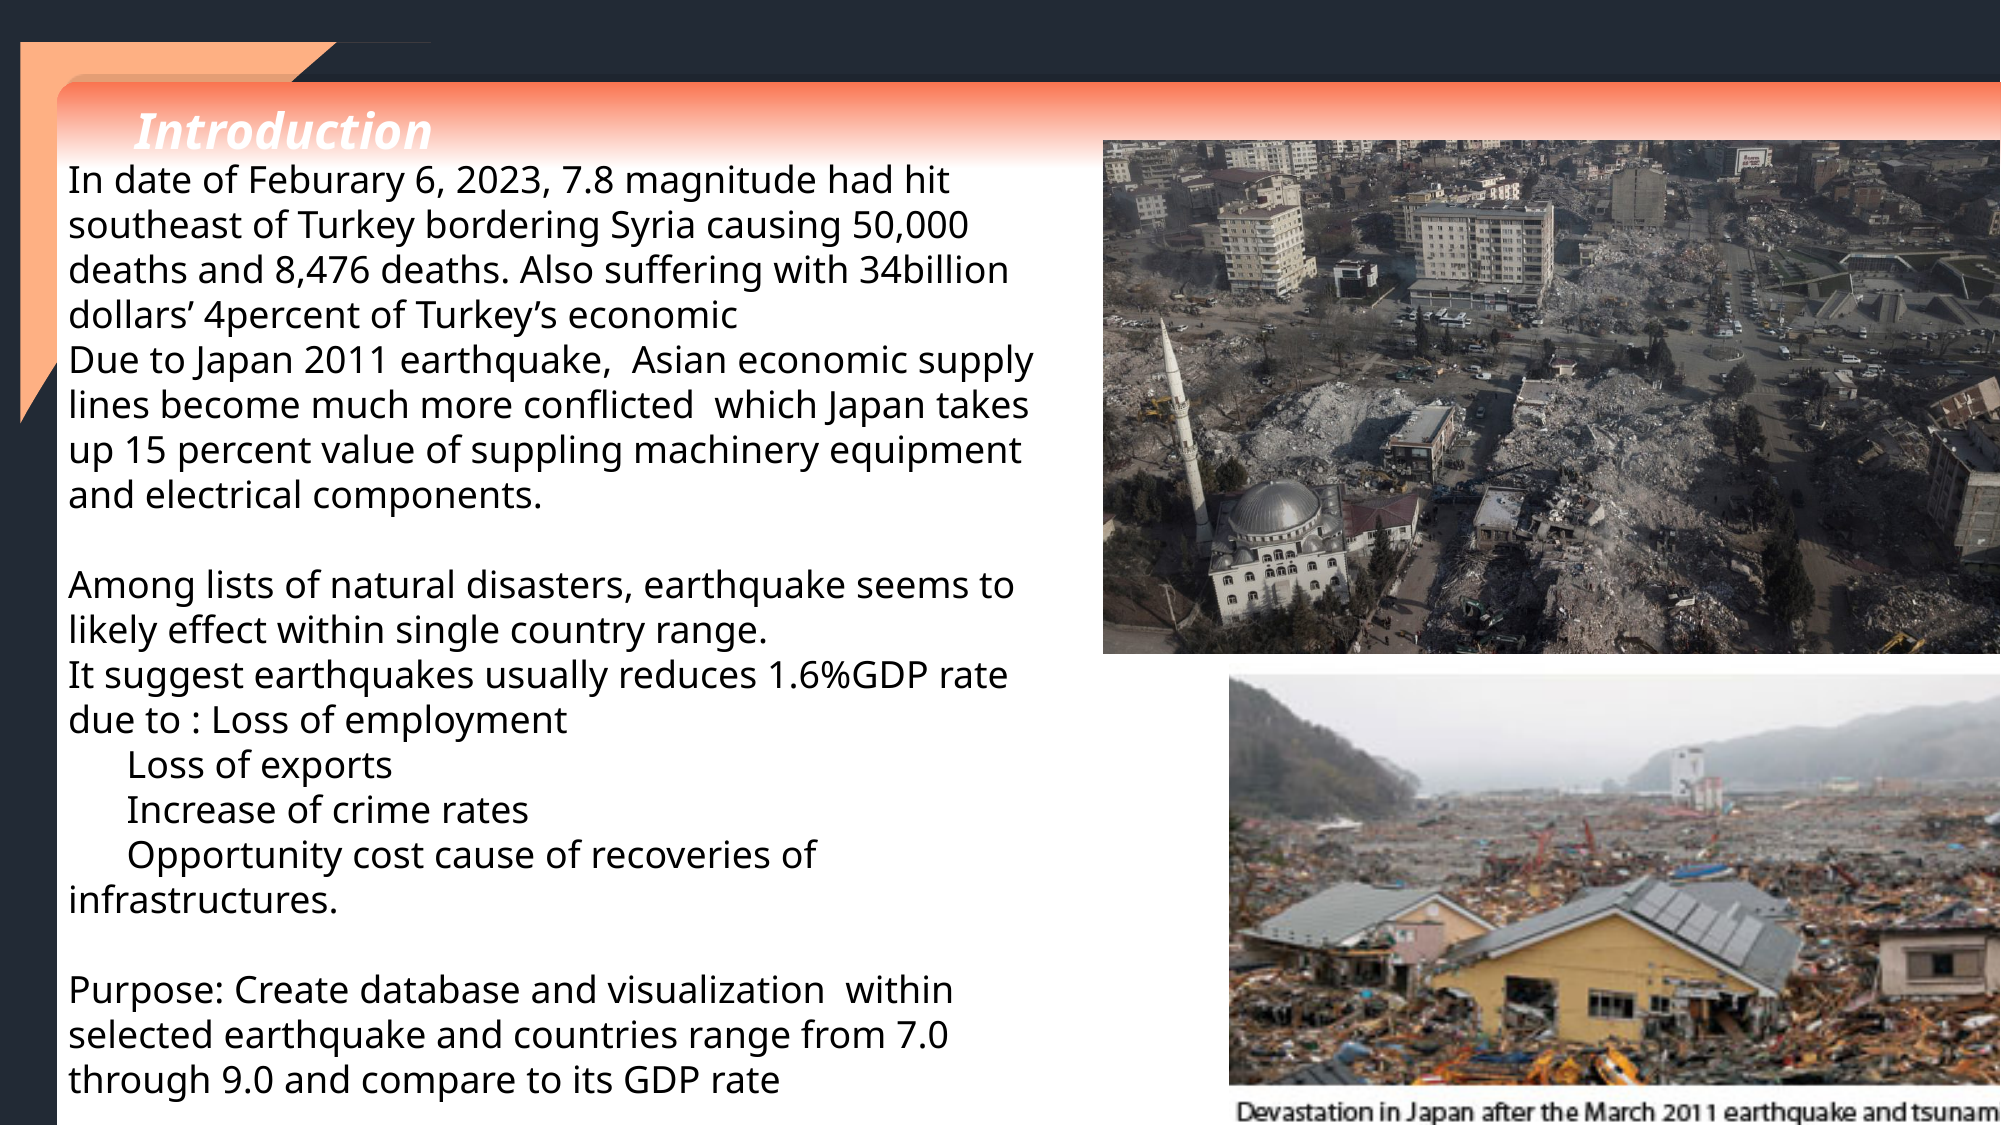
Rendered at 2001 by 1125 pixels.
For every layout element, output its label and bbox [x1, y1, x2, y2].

picture [1103, 140, 2000, 655]
text_box [20, 42, 2000, 1125]
picture [1229, 663, 2000, 1125]
